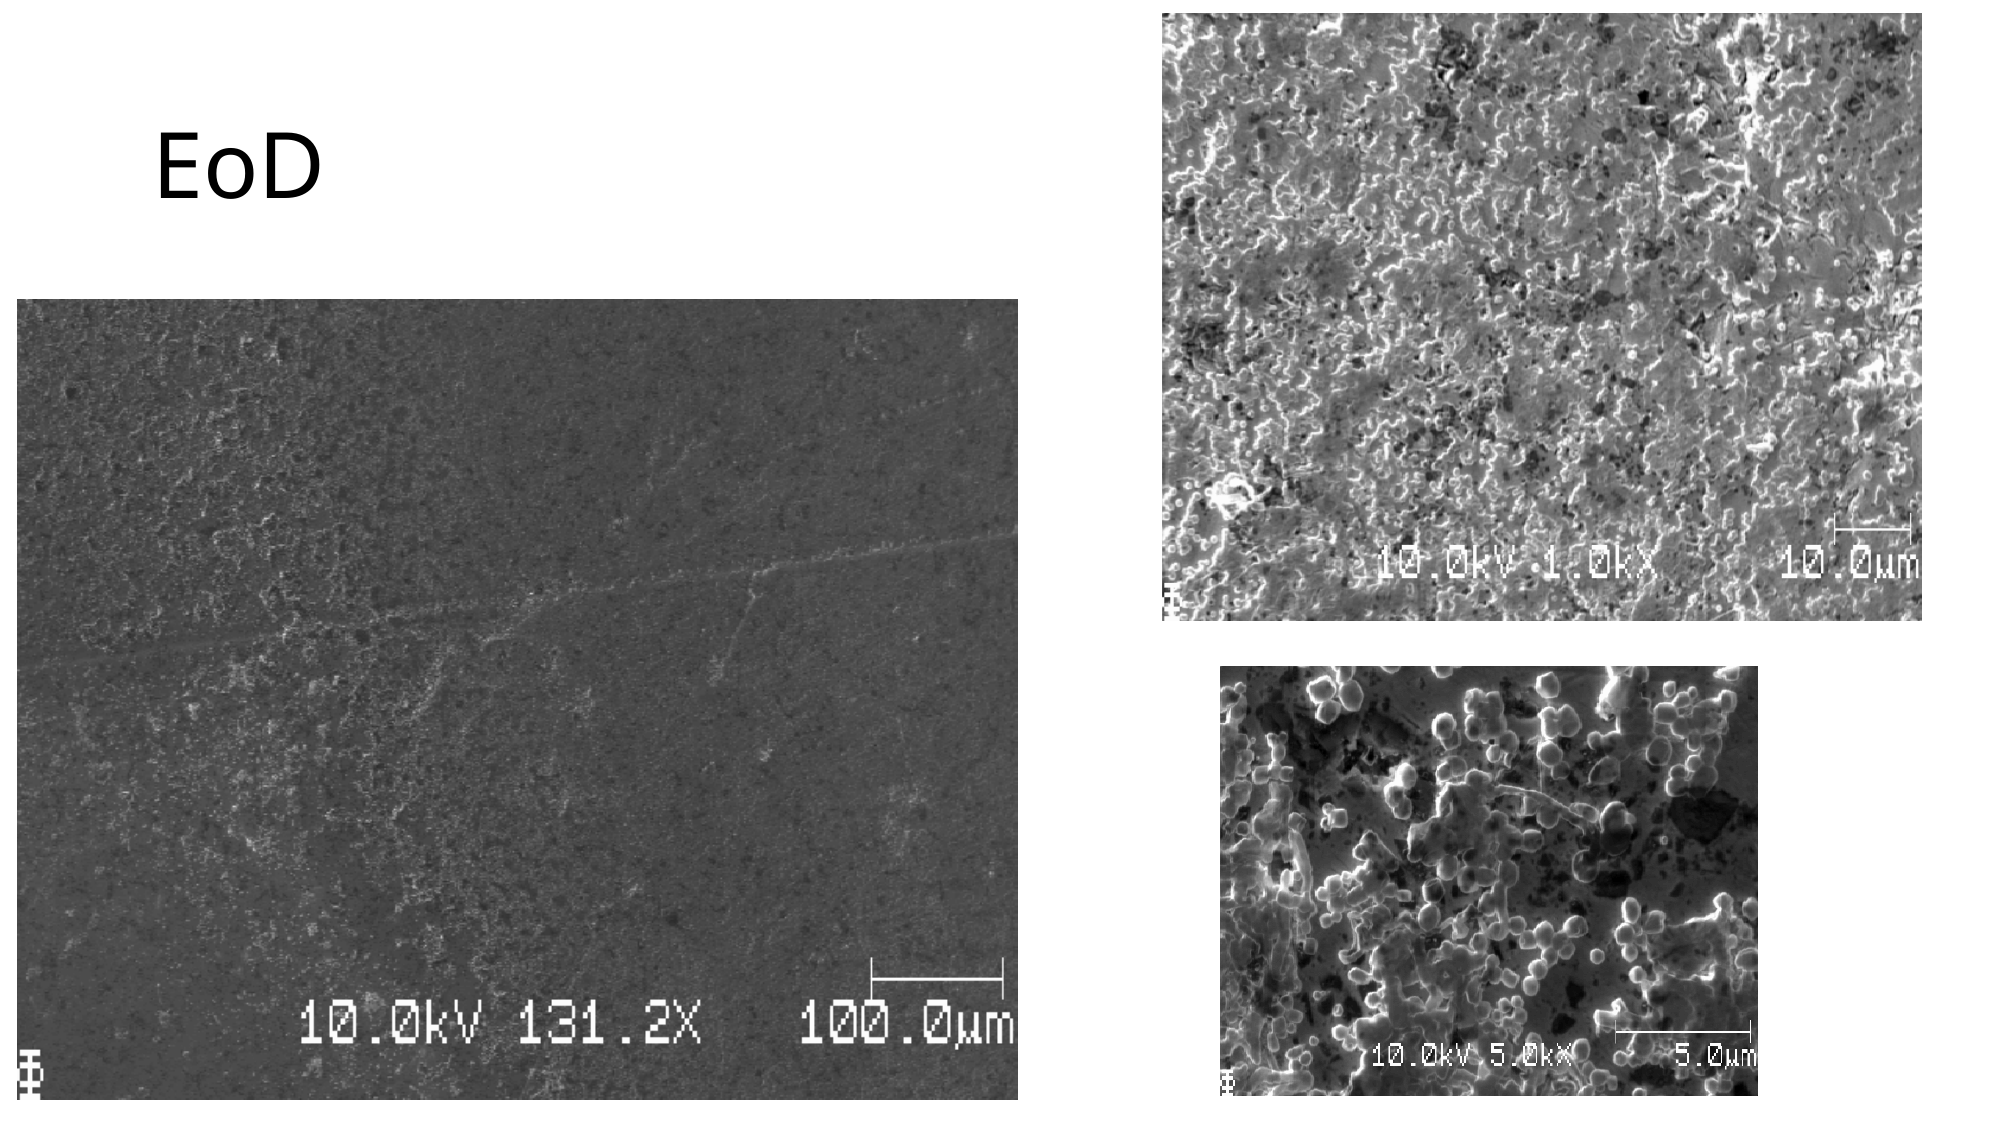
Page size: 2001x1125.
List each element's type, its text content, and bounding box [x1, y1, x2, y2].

picture [1162, 13, 1922, 621]
picture [17, 299, 1018, 1100]
picture [1220, 666, 1758, 1096]
title EoD [137, 59, 1162, 278]
